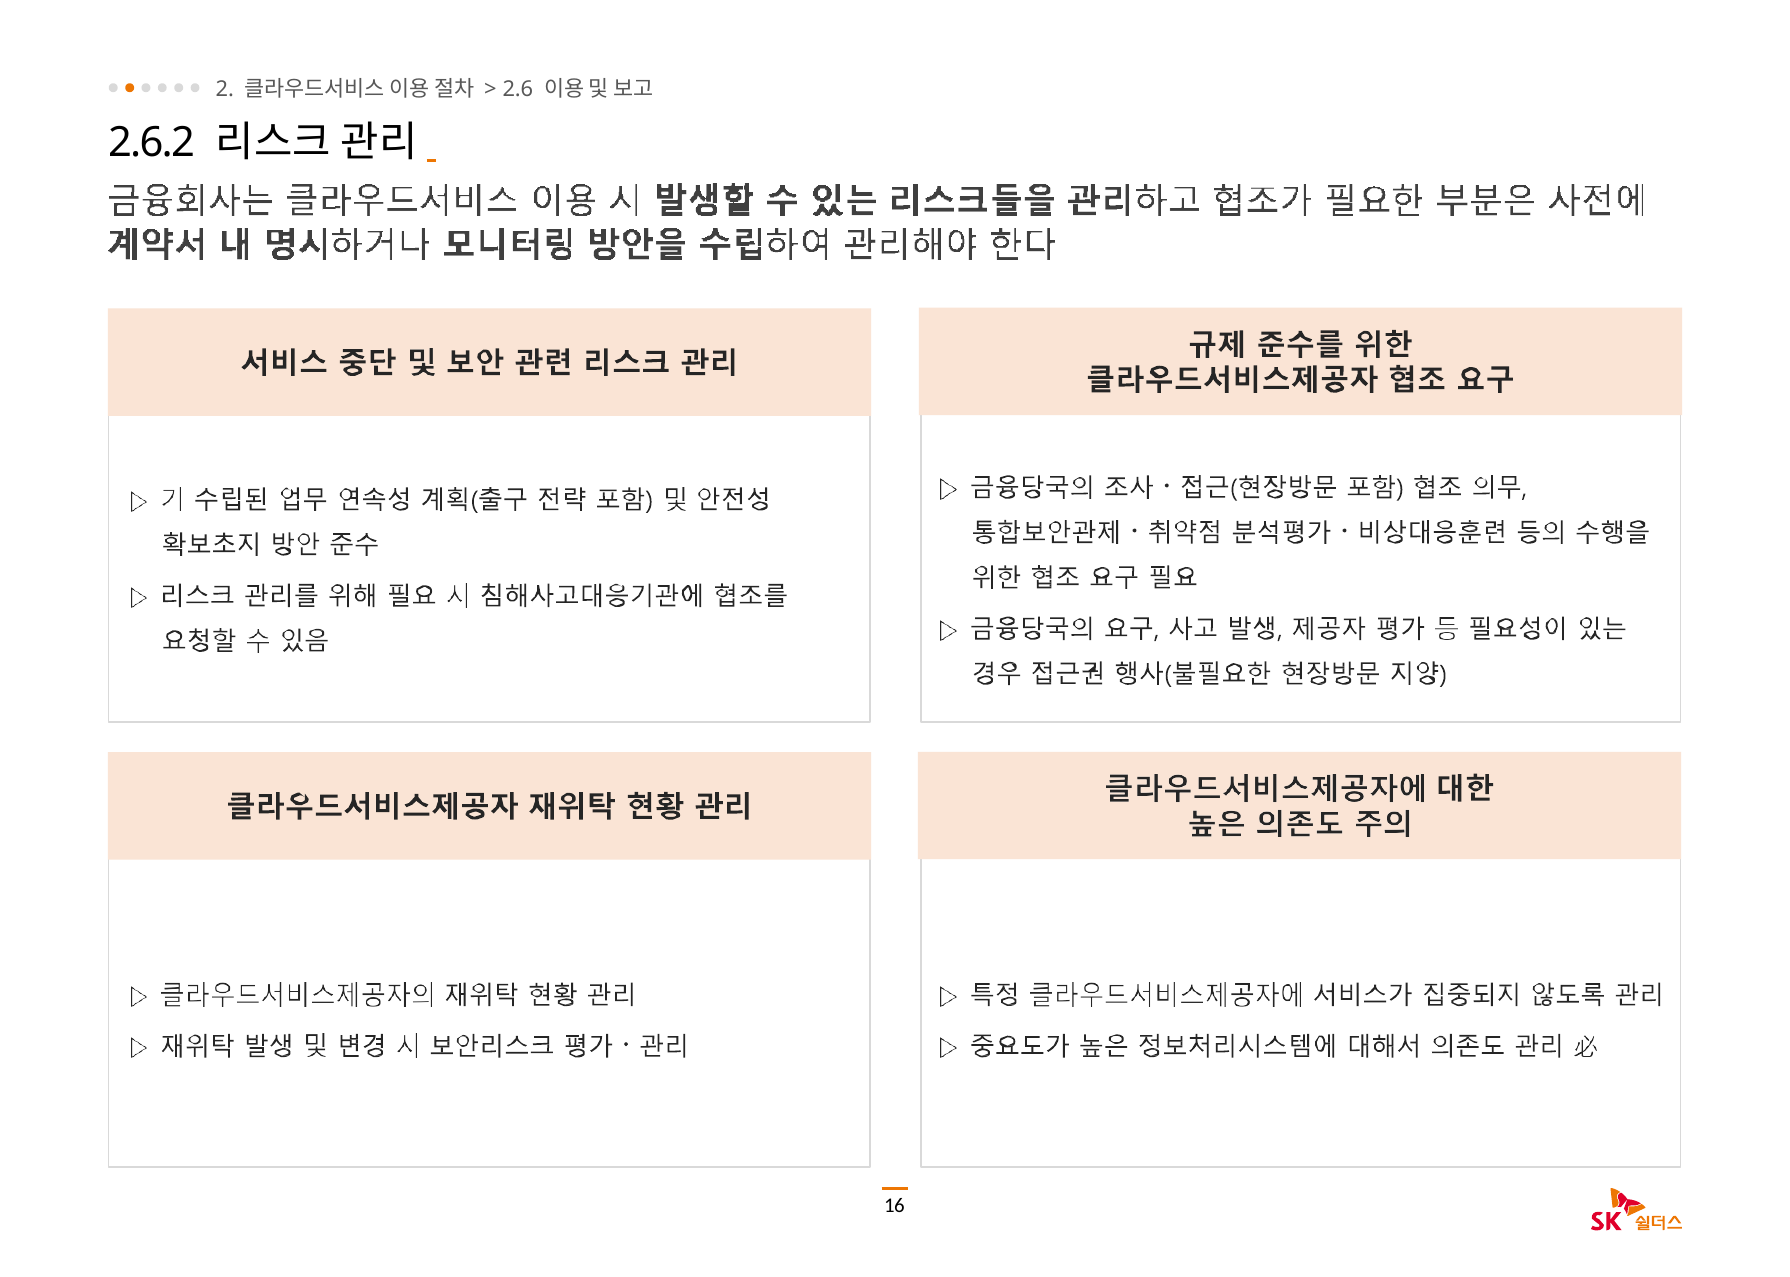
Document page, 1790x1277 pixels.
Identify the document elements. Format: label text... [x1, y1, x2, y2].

text_box [1177, 520, 1197, 544]
text_box [343, 1049, 359, 1057]
text_box [1263, 476, 1278, 489]
text_box [1139, 1035, 1154, 1047]
picture [813, 184, 876, 217]
picture [534, 184, 596, 217]
text_box [1324, 520, 1331, 544]
text_box [1150, 520, 1166, 531]
text_box [592, 998, 608, 1006]
text_box [998, 674, 1021, 686]
text_box [1083, 1048, 1100, 1057]
text_box [1577, 520, 1598, 531]
text_box [1523, 616, 1540, 640]
text_box [249, 1047, 265, 1058]
picture [590, 228, 686, 260]
text_box [1203, 520, 1219, 544]
text_box [1391, 663, 1406, 680]
text_box [1253, 617, 1266, 629]
text_box [1532, 983, 1545, 995]
text_box [1046, 1036, 1059, 1052]
text_box [174, 83, 184, 93]
text_box [459, 1048, 476, 1057]
text_box [1248, 661, 1263, 677]
text_box [1165, 664, 1172, 687]
text_box [1317, 617, 1340, 629]
text_box [1440, 477, 1461, 489]
text_box [1389, 984, 1402, 1001]
text_box 2. 클라우드서비스 이용 절차 > 2.6 이용 및 보고 [213, 72, 692, 101]
text_box [1140, 663, 1155, 680]
title 2.6.2 리스크 관리 [106, 112, 1695, 328]
picture [396, 1033, 417, 1058]
text_box [1258, 521, 1272, 534]
text_box [1307, 662, 1321, 675]
picture [1549, 184, 1644, 217]
text_box [1210, 489, 1226, 498]
text_box [1576, 532, 1599, 544]
text_box [1377, 616, 1397, 640]
text_box [1458, 520, 1481, 544]
text_box [976, 535, 992, 544]
picture [306, 1033, 327, 1058]
text_box [1164, 1036, 1186, 1055]
text_box [1428, 996, 1443, 1006]
text_box [533, 999, 550, 1006]
text_box [1032, 661, 1052, 675]
text_box [973, 577, 990, 589]
text_box [1149, 532, 1166, 544]
picture [1136, 184, 1199, 217]
text_box [472, 983, 485, 994]
text_box [996, 1035, 1019, 1054]
text_box [1308, 522, 1321, 539]
text_box [188, 1034, 201, 1045]
text_box [1317, 476, 1333, 485]
text_box [157, 83, 167, 93]
text_box [506, 1035, 527, 1047]
text_box [1024, 616, 1044, 640]
text_box [998, 519, 1013, 534]
text_box [920, 867, 1681, 1167]
text_box [1201, 1033, 1209, 1058]
picture [332, 228, 429, 261]
picture [940, 478, 957, 500]
text_box [999, 616, 1015, 626]
text_box [1373, 475, 1388, 489]
text_box [340, 1033, 358, 1052]
text_box [1072, 520, 1096, 538]
text_box [644, 1049, 661, 1057]
text_box [1130, 476, 1145, 494]
picture [940, 986, 957, 1007]
picture [892, 184, 1054, 217]
text_box [1431, 1033, 1452, 1058]
text_box [974, 998, 990, 1007]
text_box [1607, 617, 1623, 626]
text_box [1264, 661, 1271, 679]
text_box [1383, 521, 1398, 534]
text_box [975, 630, 990, 640]
text_box [1534, 982, 1554, 1006]
text_box [1365, 984, 1386, 996]
text_box [262, 1033, 268, 1046]
text_box [270, 1033, 291, 1058]
text_box [1175, 520, 1188, 533]
text_box [1267, 489, 1283, 499]
text_box [470, 995, 487, 1006]
text_box [1036, 675, 1052, 685]
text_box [107, 751, 872, 860]
picture [1435, 616, 1458, 641]
text_box [590, 984, 602, 993]
text_box [1232, 532, 1255, 540]
text_box [1448, 983, 1470, 1007]
text_box [996, 627, 1019, 640]
picture [1437, 184, 1534, 217]
text_box [1199, 521, 1214, 534]
text_box [1150, 566, 1166, 577]
text_box [971, 617, 994, 628]
text_box [1024, 489, 1041, 499]
text_box [1615, 982, 1639, 1001]
text_box [472, 1033, 478, 1052]
text_box [1169, 618, 1184, 635]
text_box [1199, 661, 1218, 674]
text_box [996, 486, 1019, 499]
text_box [1519, 617, 1534, 630]
text_box [1106, 477, 1127, 489]
text_box [1333, 662, 1345, 674]
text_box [107, 308, 872, 724]
text_box [1252, 678, 1268, 685]
text_box [1630, 520, 1646, 529]
text_box [1115, 566, 1138, 589]
text_box [1206, 476, 1229, 488]
text_box [1048, 521, 1062, 534]
text_box [1292, 617, 1309, 640]
text_box [1157, 661, 1163, 685]
text_box [1419, 661, 1446, 687]
text_box [1086, 677, 1103, 685]
text_box [1231, 478, 1238, 501]
text_box [615, 984, 629, 1002]
text_box [1290, 476, 1302, 488]
text_box [190, 83, 200, 93]
text_box [1108, 1050, 1125, 1057]
text_box [1239, 1035, 1254, 1052]
text_box [1023, 522, 1045, 541]
text_box [1105, 618, 1128, 637]
text_box [1173, 671, 1195, 685]
text_box [1474, 476, 1488, 489]
text_box [973, 661, 993, 685]
text_box [1073, 477, 1086, 489]
text_box [1470, 617, 1486, 628]
text_box [1515, 1033, 1539, 1052]
picture [767, 185, 797, 217]
text_box [1376, 475, 1395, 499]
text_box [1414, 475, 1434, 499]
text_box [1098, 520, 1114, 544]
text_box [1064, 520, 1071, 538]
text_box [1357, 673, 1379, 680]
picture [108, 184, 272, 217]
text_box [186, 1046, 203, 1057]
picture [130, 1037, 148, 1059]
text_box [1321, 630, 1337, 640]
picture [222, 228, 248, 261]
text_box [1340, 984, 1353, 1000]
text_box [1581, 983, 1604, 997]
text_box [1360, 677, 1376, 685]
text_box [1439, 487, 1461, 496]
text_box [1342, 618, 1357, 635]
picture [1214, 184, 1312, 217]
text_box [1243, 491, 1260, 499]
text_box [1580, 616, 1601, 640]
text_box [482, 1036, 497, 1053]
picture [610, 184, 637, 217]
text_box [998, 565, 1013, 581]
text_box [1021, 1036, 1044, 1054]
text_box [1361, 1033, 1369, 1058]
picture [108, 228, 203, 261]
text_box [1398, 1035, 1413, 1052]
text_box [1387, 520, 1406, 544]
text_box [1437, 534, 1453, 544]
text_box [1014, 565, 1021, 583]
text_box [590, 1036, 603, 1052]
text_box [990, 228, 1061, 261]
text_box [1498, 984, 1513, 1001]
text_box [971, 1044, 994, 1058]
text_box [917, 751, 1682, 860]
text_box [1038, 475, 1044, 489]
text_box [1474, 630, 1490, 640]
text_box [605, 982, 611, 1001]
text_box [1077, 536, 1093, 544]
text_box [1181, 475, 1201, 499]
text_box [996, 983, 1011, 996]
text_box [1115, 661, 1136, 685]
text_box [1396, 478, 1403, 501]
text_box [1236, 520, 1252, 530]
text_box [1002, 581, 1018, 589]
text_box [973, 520, 996, 534]
text_box [999, 475, 1015, 485]
text_box [445, 984, 458, 1001]
text_box [456, 1034, 470, 1047]
text_box [430, 1036, 453, 1055]
text_box [1056, 662, 1079, 674]
text_box [1349, 1036, 1360, 1052]
text_box [1473, 982, 1493, 1007]
text_box [1607, 632, 1623, 640]
text_box [1194, 626, 1217, 636]
text_box [1203, 675, 1219, 685]
text_box [588, 989, 604, 997]
text_box [530, 1036, 553, 1054]
text_box [1215, 1036, 1230, 1053]
text_box [1257, 616, 1274, 640]
text_box [1360, 521, 1372, 538]
text_box [1488, 535, 1505, 543]
text_box [554, 982, 577, 1007]
text_box [1291, 1033, 1310, 1057]
text_box [657, 1033, 663, 1052]
text_box [1422, 520, 1429, 544]
text_box [1261, 535, 1278, 544]
text_box [498, 982, 518, 1007]
text_box [920, 424, 1681, 723]
text_box [1542, 520, 1563, 544]
picture [940, 619, 957, 641]
text_box [1315, 1034, 1330, 1057]
text_box [1082, 661, 1102, 680]
text_box [497, 983, 510, 996]
text_box [1265, 1035, 1285, 1047]
picture [940, 1037, 957, 1059]
text_box [1416, 662, 1429, 674]
text_box [1314, 984, 1329, 1001]
text_box [975, 983, 990, 993]
text_box [640, 1040, 656, 1048]
text_box [1347, 480, 1370, 496]
text_box [1073, 618, 1086, 630]
text_box [1410, 1033, 1418, 1058]
text_box [1521, 520, 1537, 529]
text_box [1424, 983, 1438, 996]
text_box [1232, 616, 1251, 640]
text_box [1032, 565, 1052, 589]
text_box [1130, 617, 1153, 640]
text_box [1405, 982, 1412, 1007]
picture [1068, 184, 1130, 217]
text_box [1585, 998, 1601, 1007]
picture [1327, 184, 1423, 216]
text_box [1542, 1036, 1556, 1053]
picture [1030, 982, 1301, 1007]
text_box [1460, 1049, 1476, 1057]
text_box [1269, 520, 1278, 534]
text_box [246, 1034, 258, 1045]
text_box [1197, 618, 1213, 632]
text_box [1280, 475, 1286, 489]
text_box [175, 1033, 182, 1058]
text_box [1642, 984, 1656, 1002]
text_box [1456, 1042, 1479, 1048]
text_box [1283, 520, 1303, 544]
text_box [1326, 982, 1334, 1007]
picture [161, 982, 432, 1007]
picture [267, 228, 326, 261]
text_box [1545, 618, 1558, 635]
text_box [108, 867, 871, 1167]
text_box [1143, 1033, 1160, 1058]
text_box [1481, 1036, 1504, 1054]
picture [657, 183, 753, 217]
picture [287, 184, 517, 217]
text_box [1310, 661, 1330, 685]
text_box [1051, 535, 1068, 544]
picture [130, 986, 148, 1007]
text_box [1176, 661, 1192, 670]
text_box [1105, 487, 1128, 496]
text_box [1023, 617, 1036, 629]
text_box [1601, 520, 1622, 544]
text_box [1556, 984, 1579, 1003]
text_box [1282, 661, 1303, 685]
text_box [1501, 476, 1517, 486]
text_box [363, 1033, 383, 1058]
text_box [213, 1035, 226, 1047]
text_box [1230, 617, 1241, 628]
text_box [667, 1036, 681, 1053]
picture [1574, 1035, 1598, 1057]
text_box [1189, 1033, 1204, 1053]
text_box [975, 565, 988, 576]
text_box [1317, 490, 1333, 498]
text_box [1494, 618, 1517, 637]
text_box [700, 228, 827, 261]
text_box [1292, 475, 1311, 499]
text_box [606, 1033, 613, 1058]
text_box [918, 307, 1683, 416]
text_box [1001, 661, 1017, 672]
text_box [124, 83, 151, 93]
text_box [975, 489, 990, 499]
text_box [1108, 1034, 1124, 1044]
text_box [1239, 475, 1259, 493]
picture [444, 228, 572, 261]
text_box [1056, 577, 1079, 586]
text_box [1046, 617, 1069, 641]
text_box [1002, 520, 1020, 544]
text_box [1146, 475, 1153, 499]
text_box [1619, 998, 1636, 1006]
text_box [972, 1034, 993, 1043]
text_box [1223, 663, 1245, 682]
text_box [565, 1033, 585, 1048]
text_box [569, 1048, 585, 1058]
text_box [1057, 567, 1078, 579]
text_box [1023, 476, 1036, 487]
text_box [1062, 1033, 1069, 1058]
text_box [1519, 1049, 1536, 1057]
text_box [1080, 1034, 1103, 1047]
text_box [1060, 676, 1076, 684]
text_box [1458, 1034, 1478, 1044]
text_box [1410, 522, 1421, 538]
text_box [1090, 567, 1113, 586]
text_box [459, 982, 466, 1007]
text_box [1373, 1033, 1394, 1058]
text_box [161, 1036, 174, 1053]
text_box [1046, 476, 1069, 499]
text_box [1360, 662, 1376, 671]
text_box [971, 476, 994, 487]
text_box [1001, 982, 1017, 1006]
text_box [1335, 661, 1355, 685]
text_box [1437, 520, 1453, 530]
text_box [1517, 531, 1540, 544]
text_box [1154, 565, 1170, 589]
text_box [1236, 536, 1252, 544]
text_box [1498, 488, 1521, 499]
text_box [1359, 616, 1366, 641]
picture [845, 228, 976, 261]
text_box [1486, 520, 1504, 538]
text_box [529, 982, 549, 1001]
text_box [214, 1033, 234, 1058]
text_box [1402, 618, 1415, 635]
slide_number 10 [877, 1194, 914, 1277]
text_box [1174, 566, 1197, 586]
text_box [642, 1035, 655, 1044]
